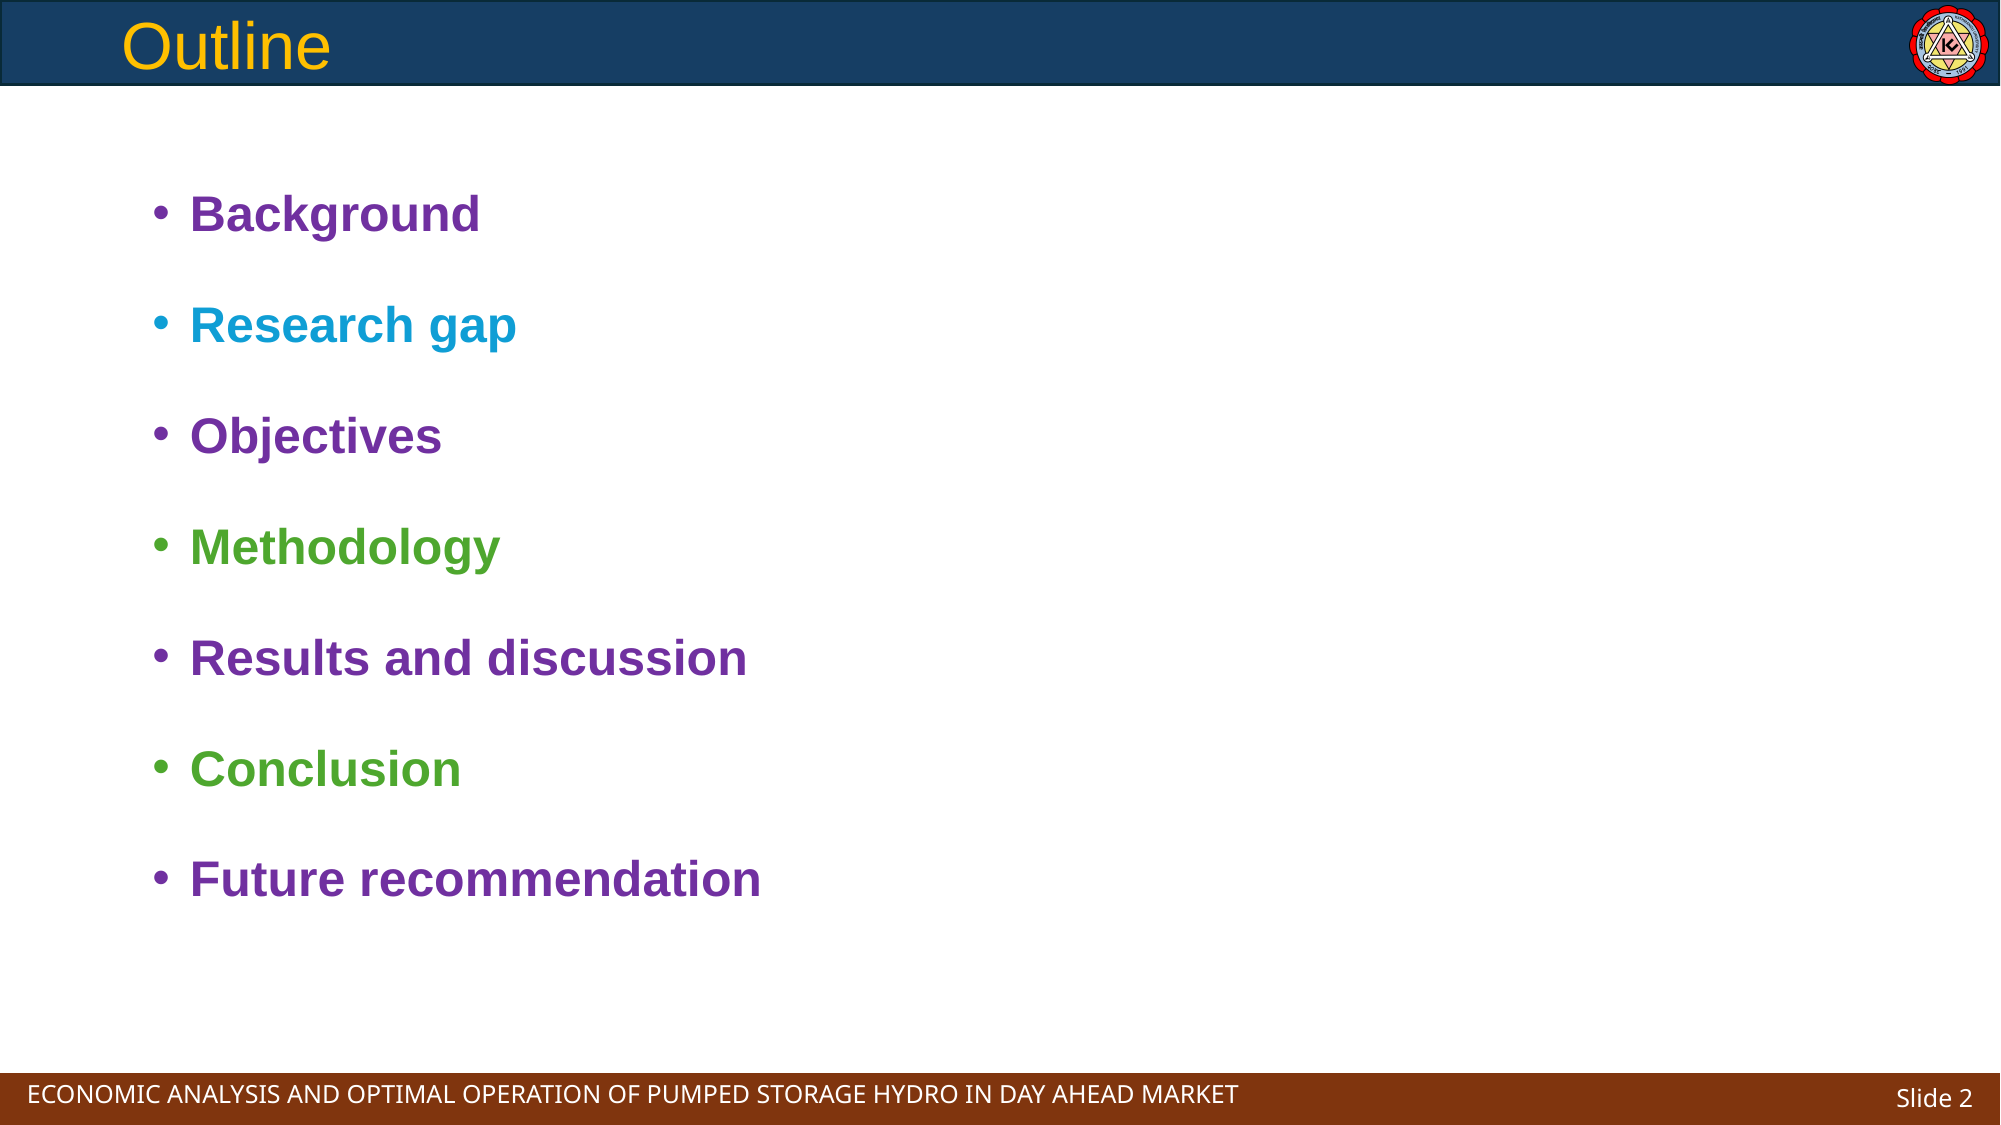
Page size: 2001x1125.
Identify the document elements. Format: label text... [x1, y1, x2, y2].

title Outline [106, 11, 1832, 85]
footer ECONOMIC ANALYSIS AND OPTIMAL OPERATION OF PUMPED STORAGE HYDRO IN DAY AHEAD MARKET [11, 1065, 1512, 1125]
list Background Research gap Objectives Methodology Results and discussion Conclusion Future recommendation [137, 144, 1863, 1014]
slide_number Slide 2 [1538, 1069, 1989, 1125]
picture [1909, 5, 1989, 85]
